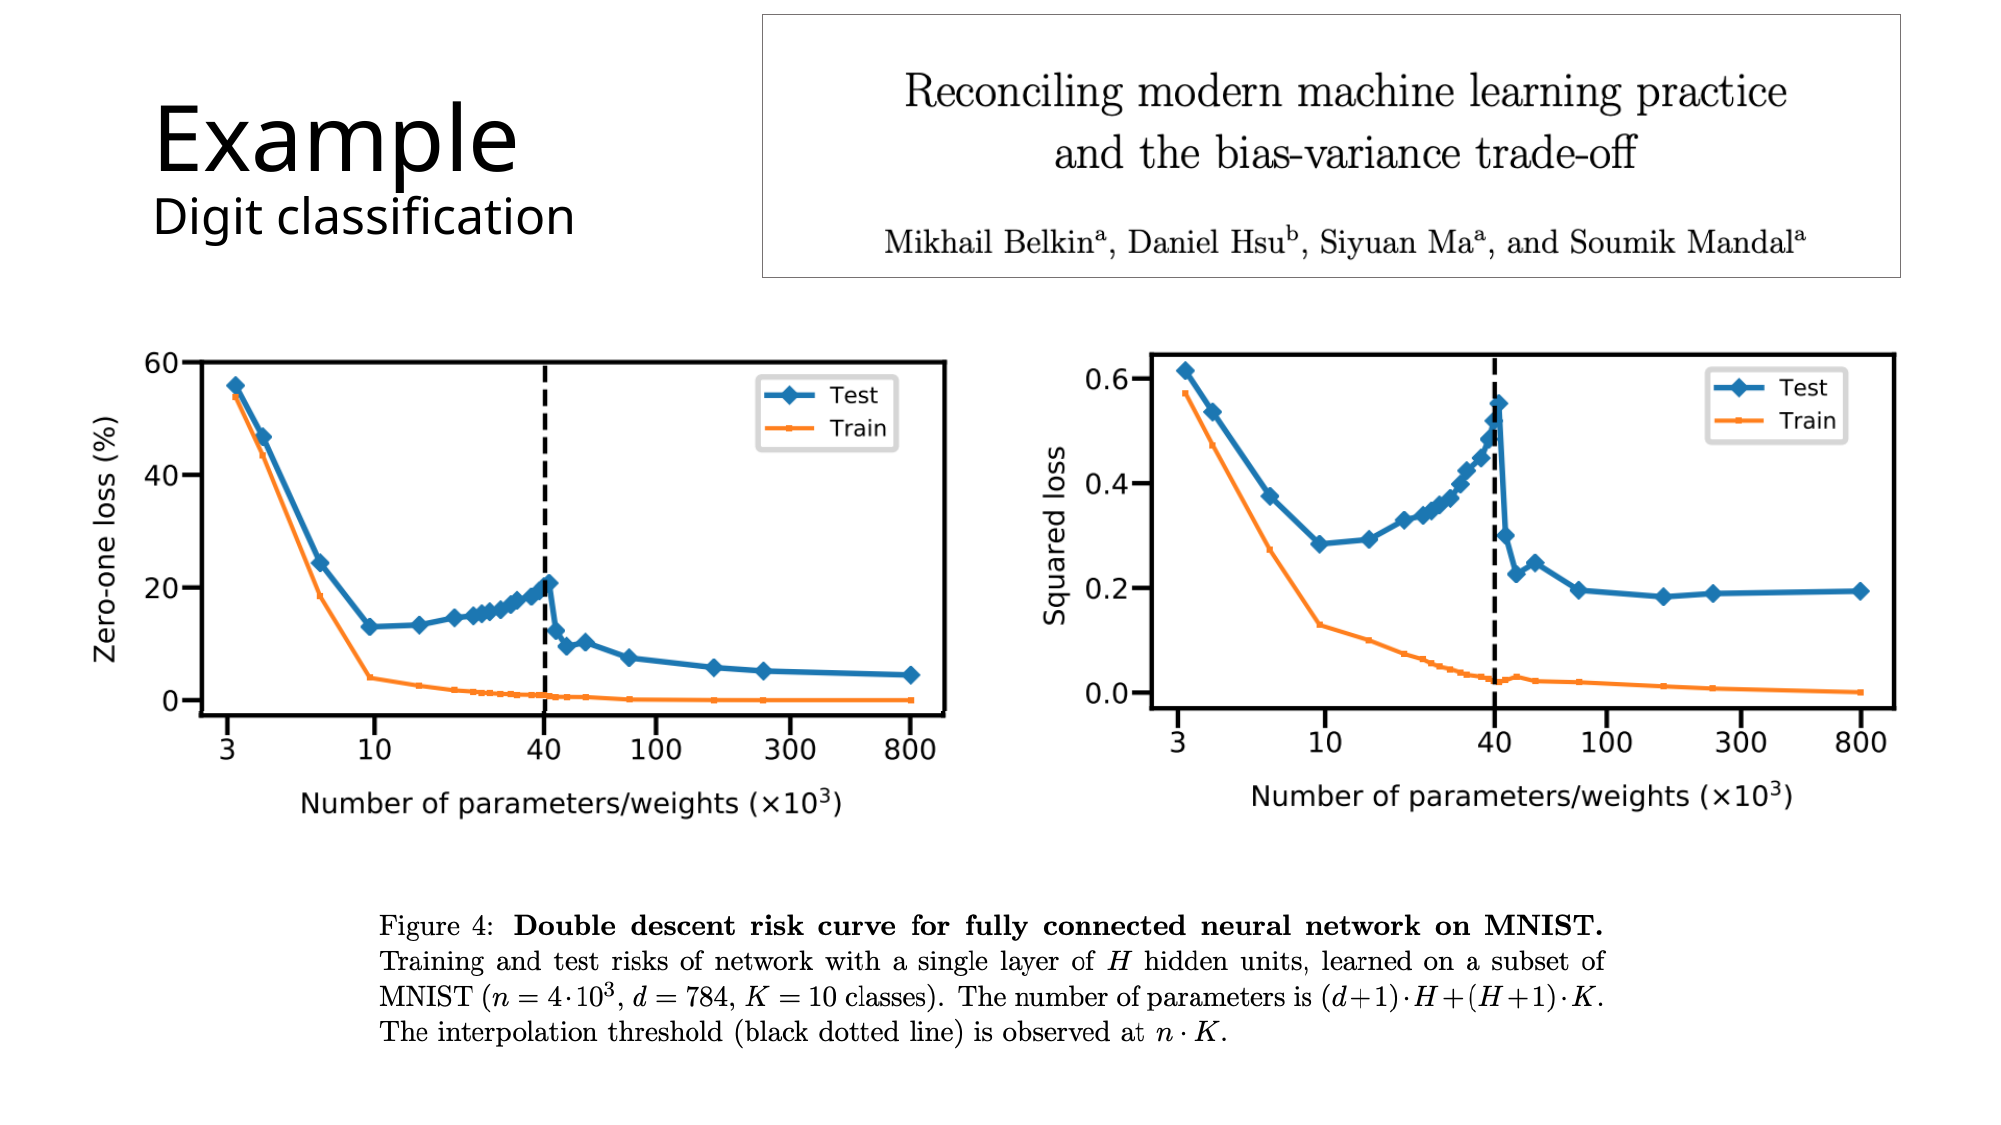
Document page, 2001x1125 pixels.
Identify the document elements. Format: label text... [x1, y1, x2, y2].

picture [762, 14, 1901, 278]
title Example Digit classification [137, 59, 762, 278]
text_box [0, 322, 2000, 1066]
